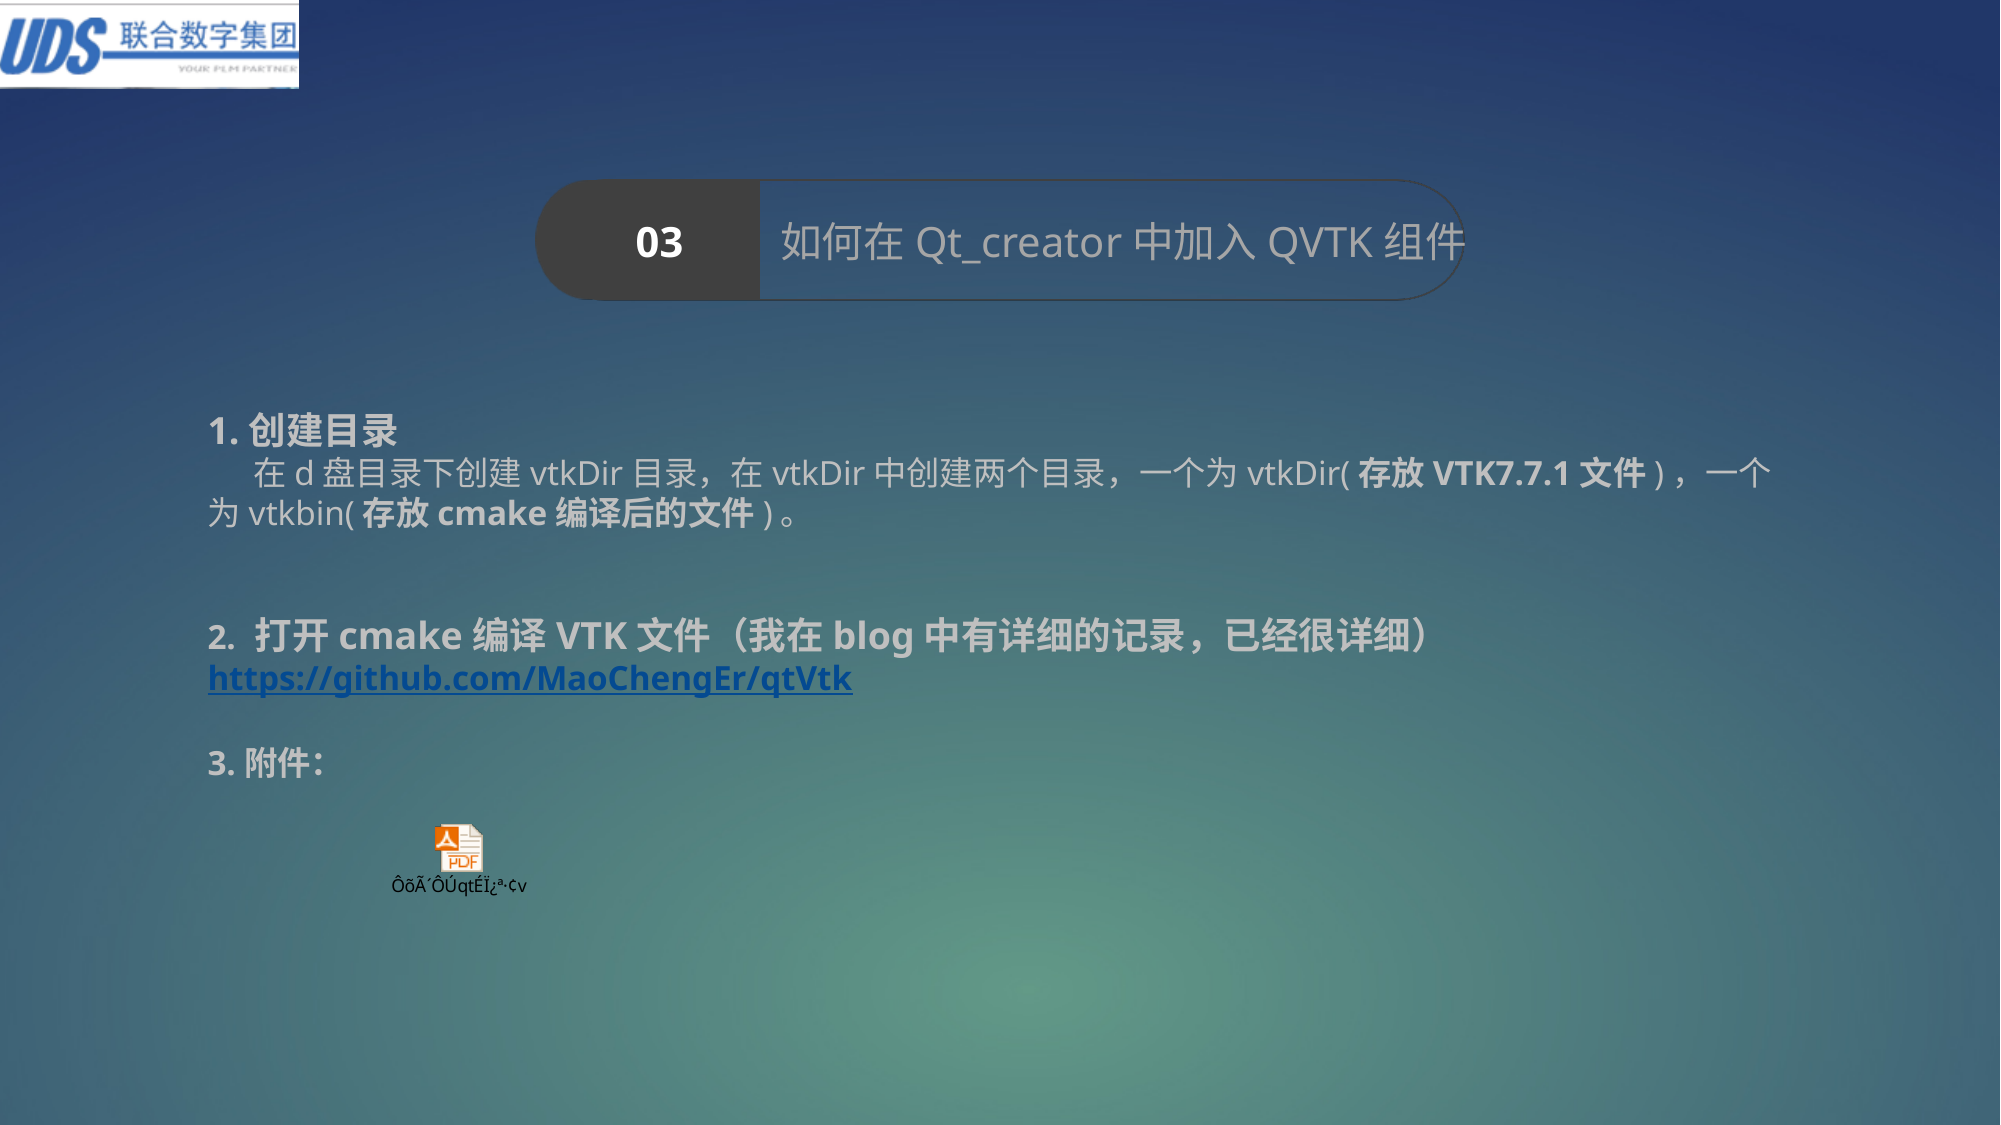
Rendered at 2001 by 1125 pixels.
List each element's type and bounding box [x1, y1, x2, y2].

text_box [344, 824, 573, 907]
picture [0, 0, 2000, 1125]
